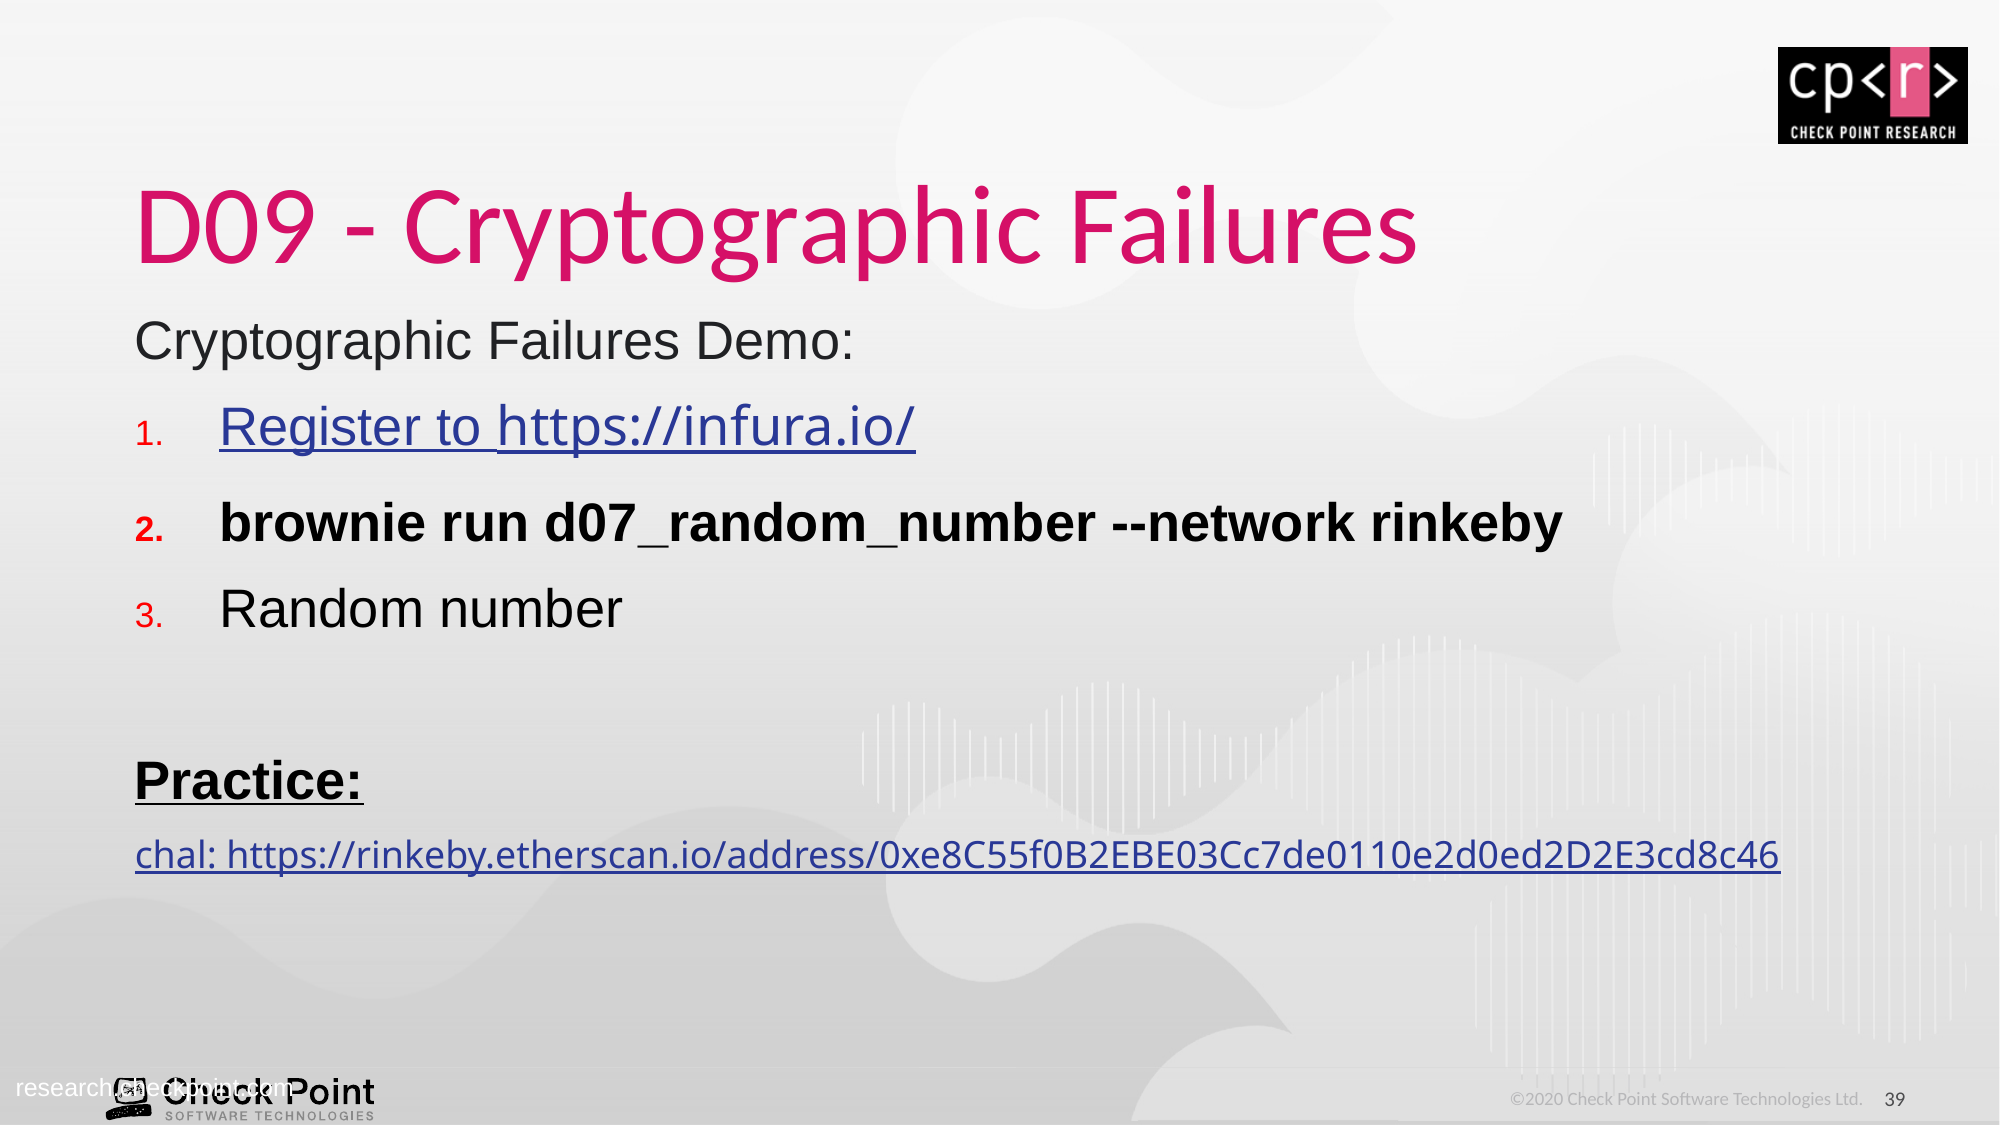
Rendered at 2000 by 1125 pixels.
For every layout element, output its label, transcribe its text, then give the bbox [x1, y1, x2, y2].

text_box Cryptographic Failures Demo: Register to https://infura.io/ brownie run d07_random_number --network rinkeby Random number Practice: chal: https://rinkeby.etherscan.io/address/0xe8C55f0B2EBE03Cc7de0110e2d0ed2D2E3cd8c46 [119, 292, 1900, 889]
title D09 - Cryptographic Failures [119, 134, 1808, 251]
picture [0, 1068, 2000, 1125]
picture [315, 1089, 324, 1101]
text_box research.checkpoint.com [0, 1063, 310, 1109]
picture [0, 0, 2000, 1067]
